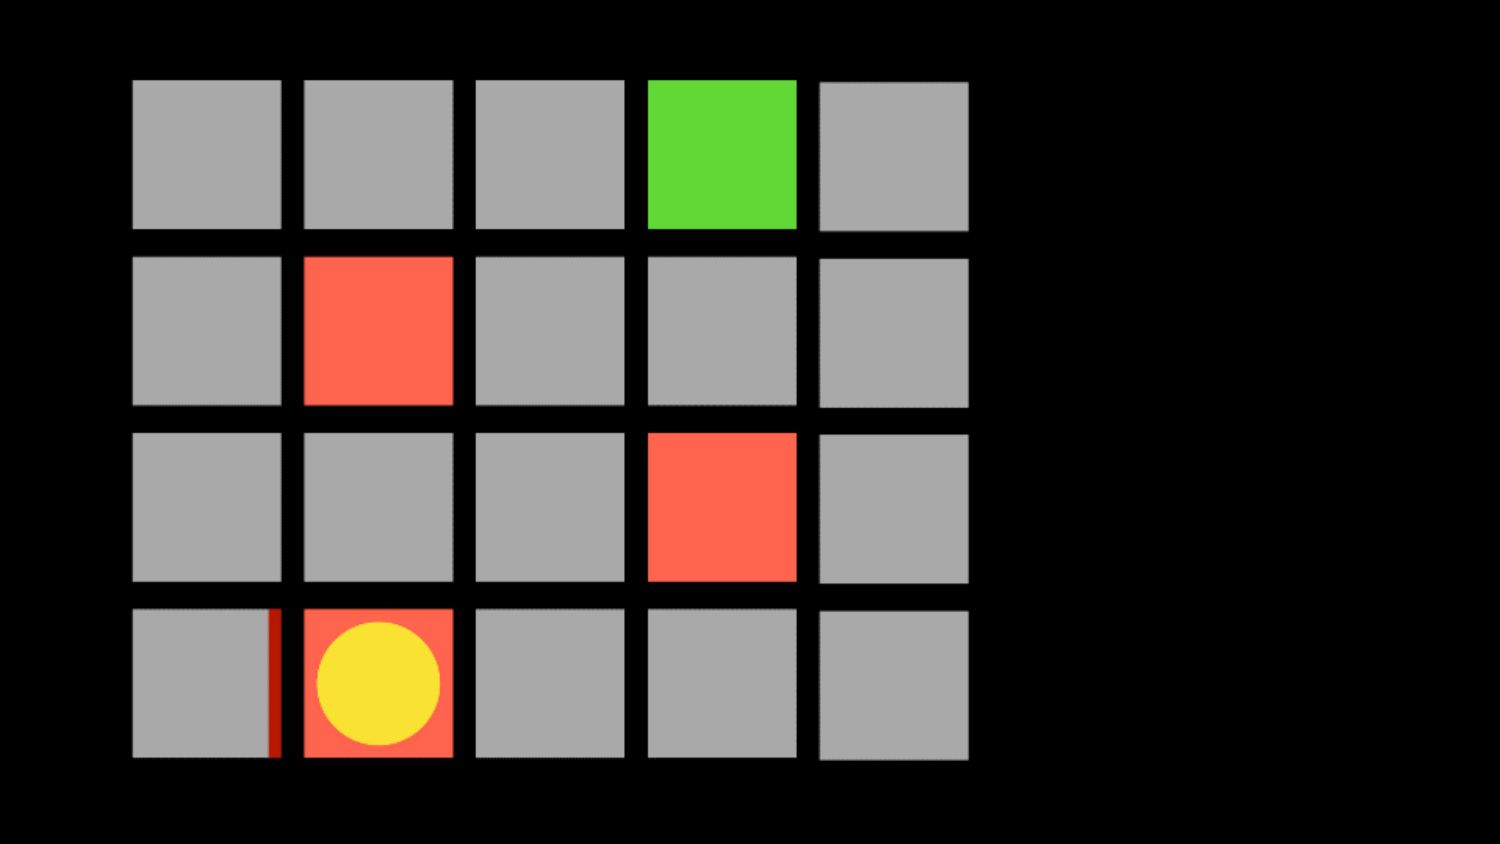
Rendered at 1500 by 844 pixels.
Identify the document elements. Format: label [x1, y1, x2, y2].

picture [44, 24, 1456, 819]
